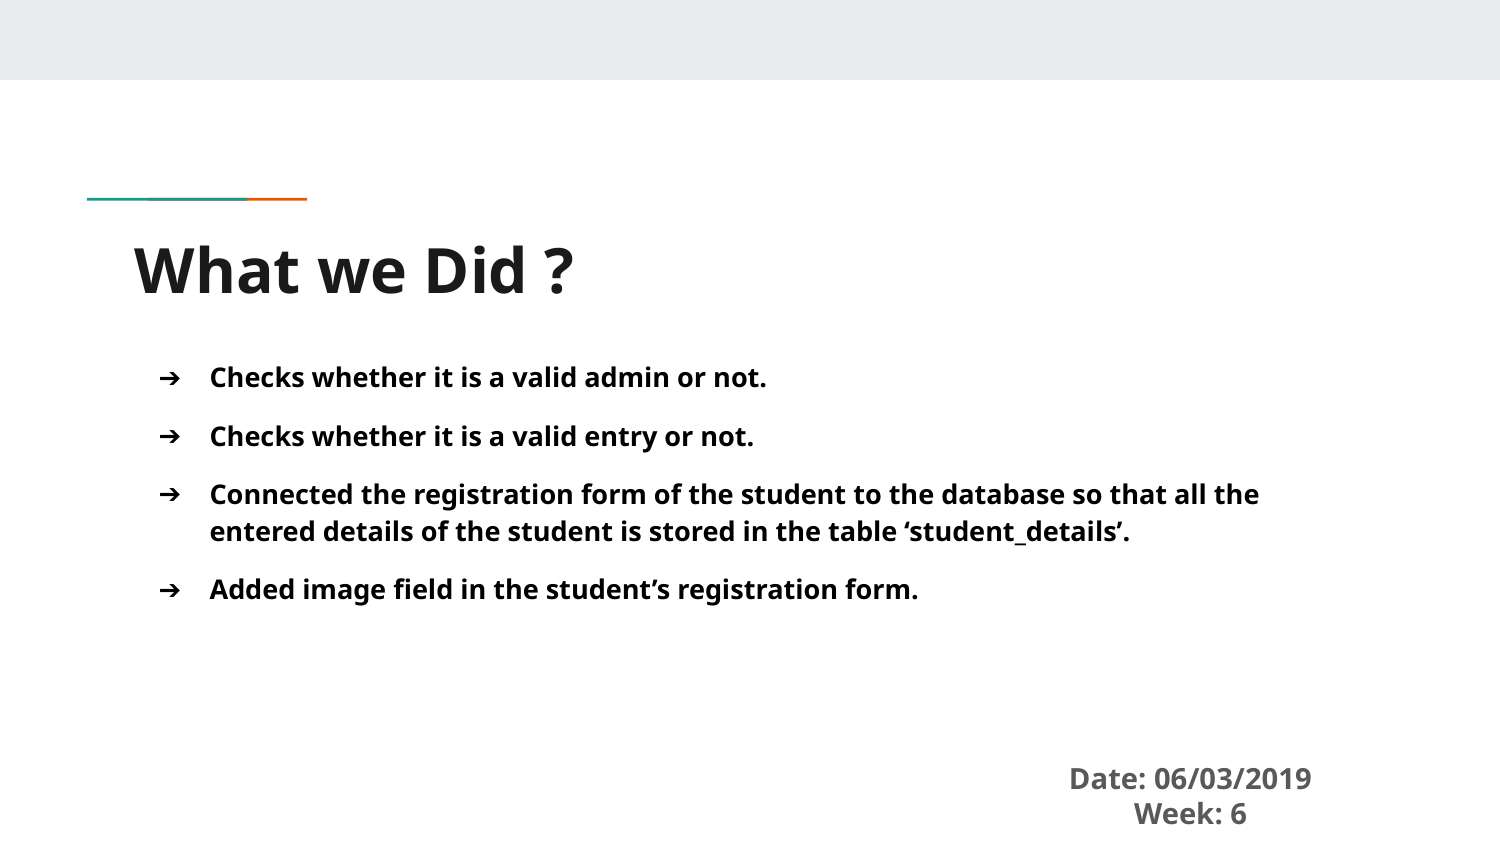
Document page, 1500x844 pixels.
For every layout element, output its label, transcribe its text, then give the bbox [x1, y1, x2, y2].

list Checks whether it is a valid admin or not. Checks whether it is a valid entry or not. Connected the registration form of the student to the database so that all the entered details of the student is stored in the table ‘student_details’. Added image field in the student’s registration form. [119, 341, 1381, 712]
title What we Did ? [119, 216, 1381, 305]
text_box Date: 06/03/2019 Week: 6 [1000, 745, 1381, 844]
